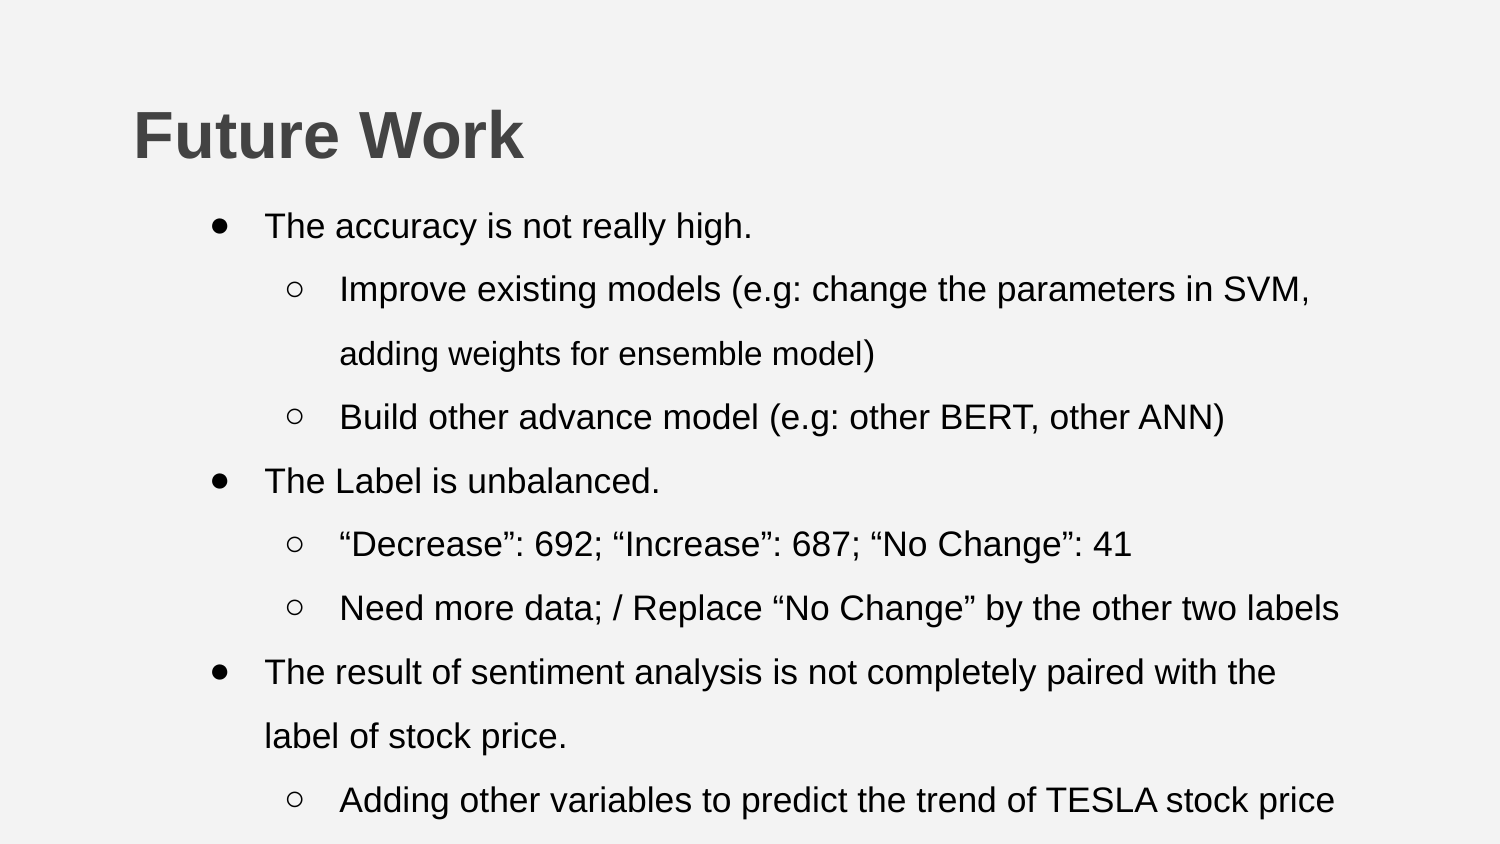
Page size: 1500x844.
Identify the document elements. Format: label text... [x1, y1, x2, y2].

title Future Work [118, 77, 575, 233]
text_box The accuracy is not really high. Improve existing models (e.g: change the parameters in SVM, adding weights for ensemble model) Build other advance model (e.g: other BERT, other ANN) The Label is unbalanced. “Decrease”: 692; “Increase”: 687; “No Change”: 41 Need more data; / Replace “No Change” by the other two labels The result of sentiment analysis is not completely paired with the label of stock price. Adding other variables to predict the trend of TESLA stock price [174, 166, 1362, 835]
